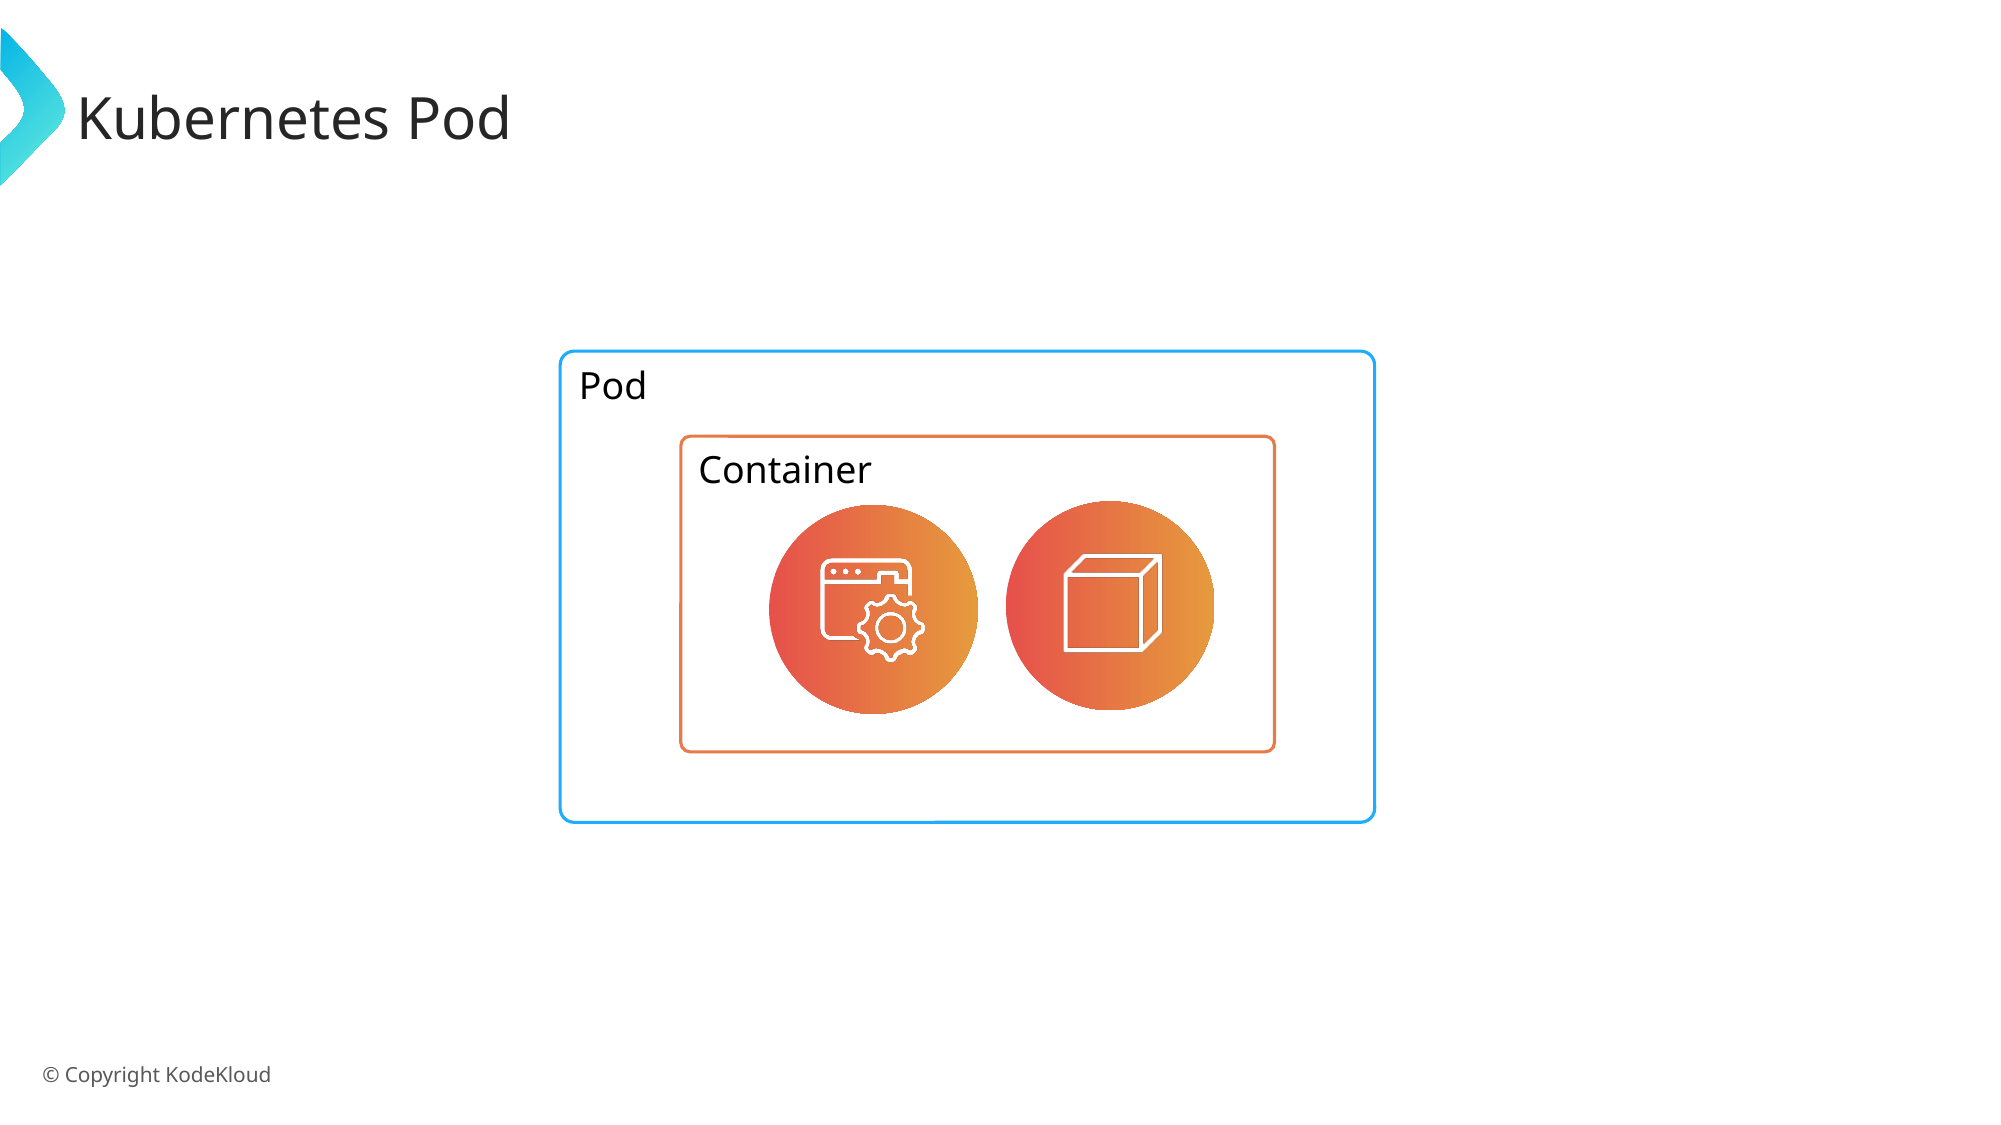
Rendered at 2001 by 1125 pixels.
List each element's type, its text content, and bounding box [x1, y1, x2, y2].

title Kubernetes Pod [60, 60, 1940, 182]
text_box Pod [559, 350, 1376, 824]
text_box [1005, 501, 1215, 711]
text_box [769, 505, 978, 714]
